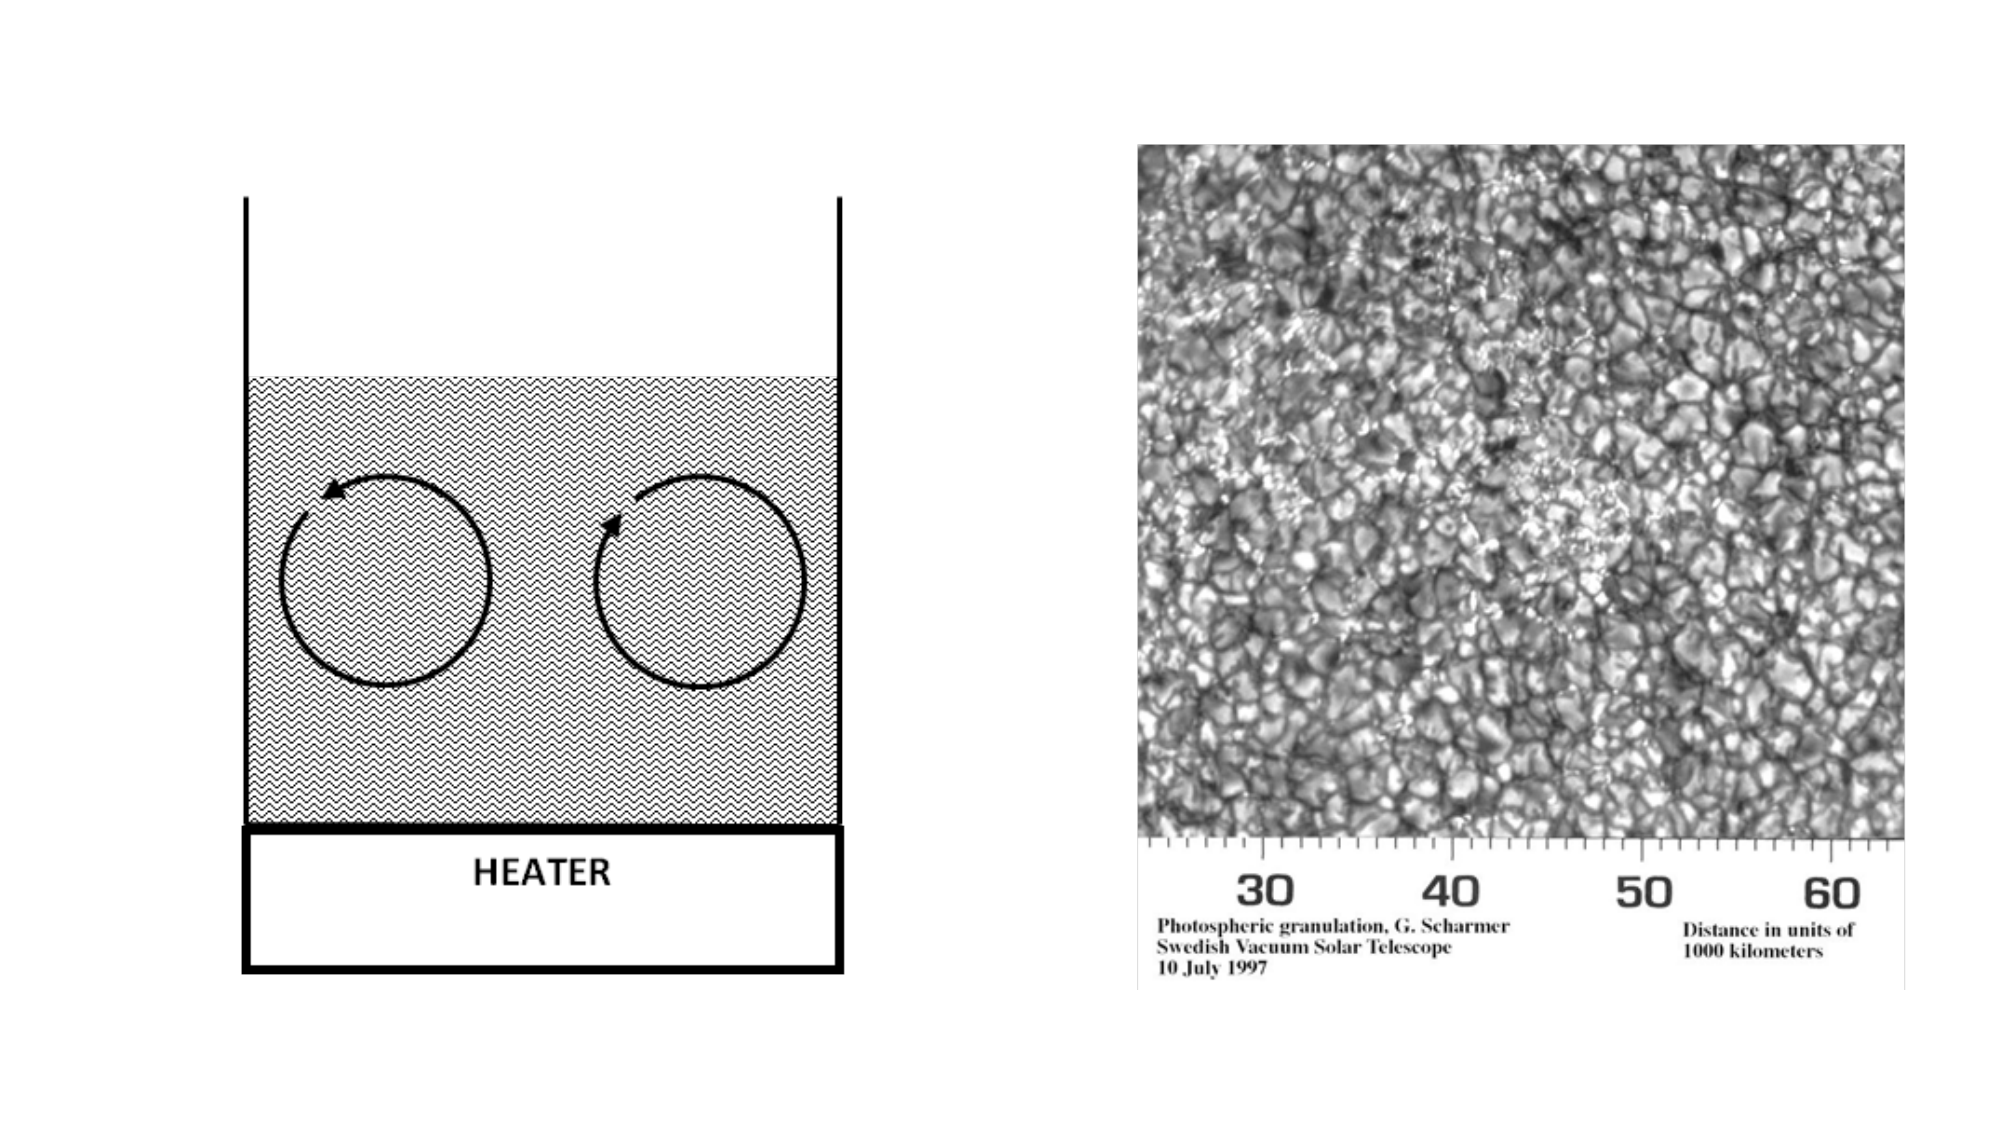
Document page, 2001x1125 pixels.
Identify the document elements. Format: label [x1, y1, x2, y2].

picture [1132, 143, 1907, 990]
picture [240, 183, 871, 990]
